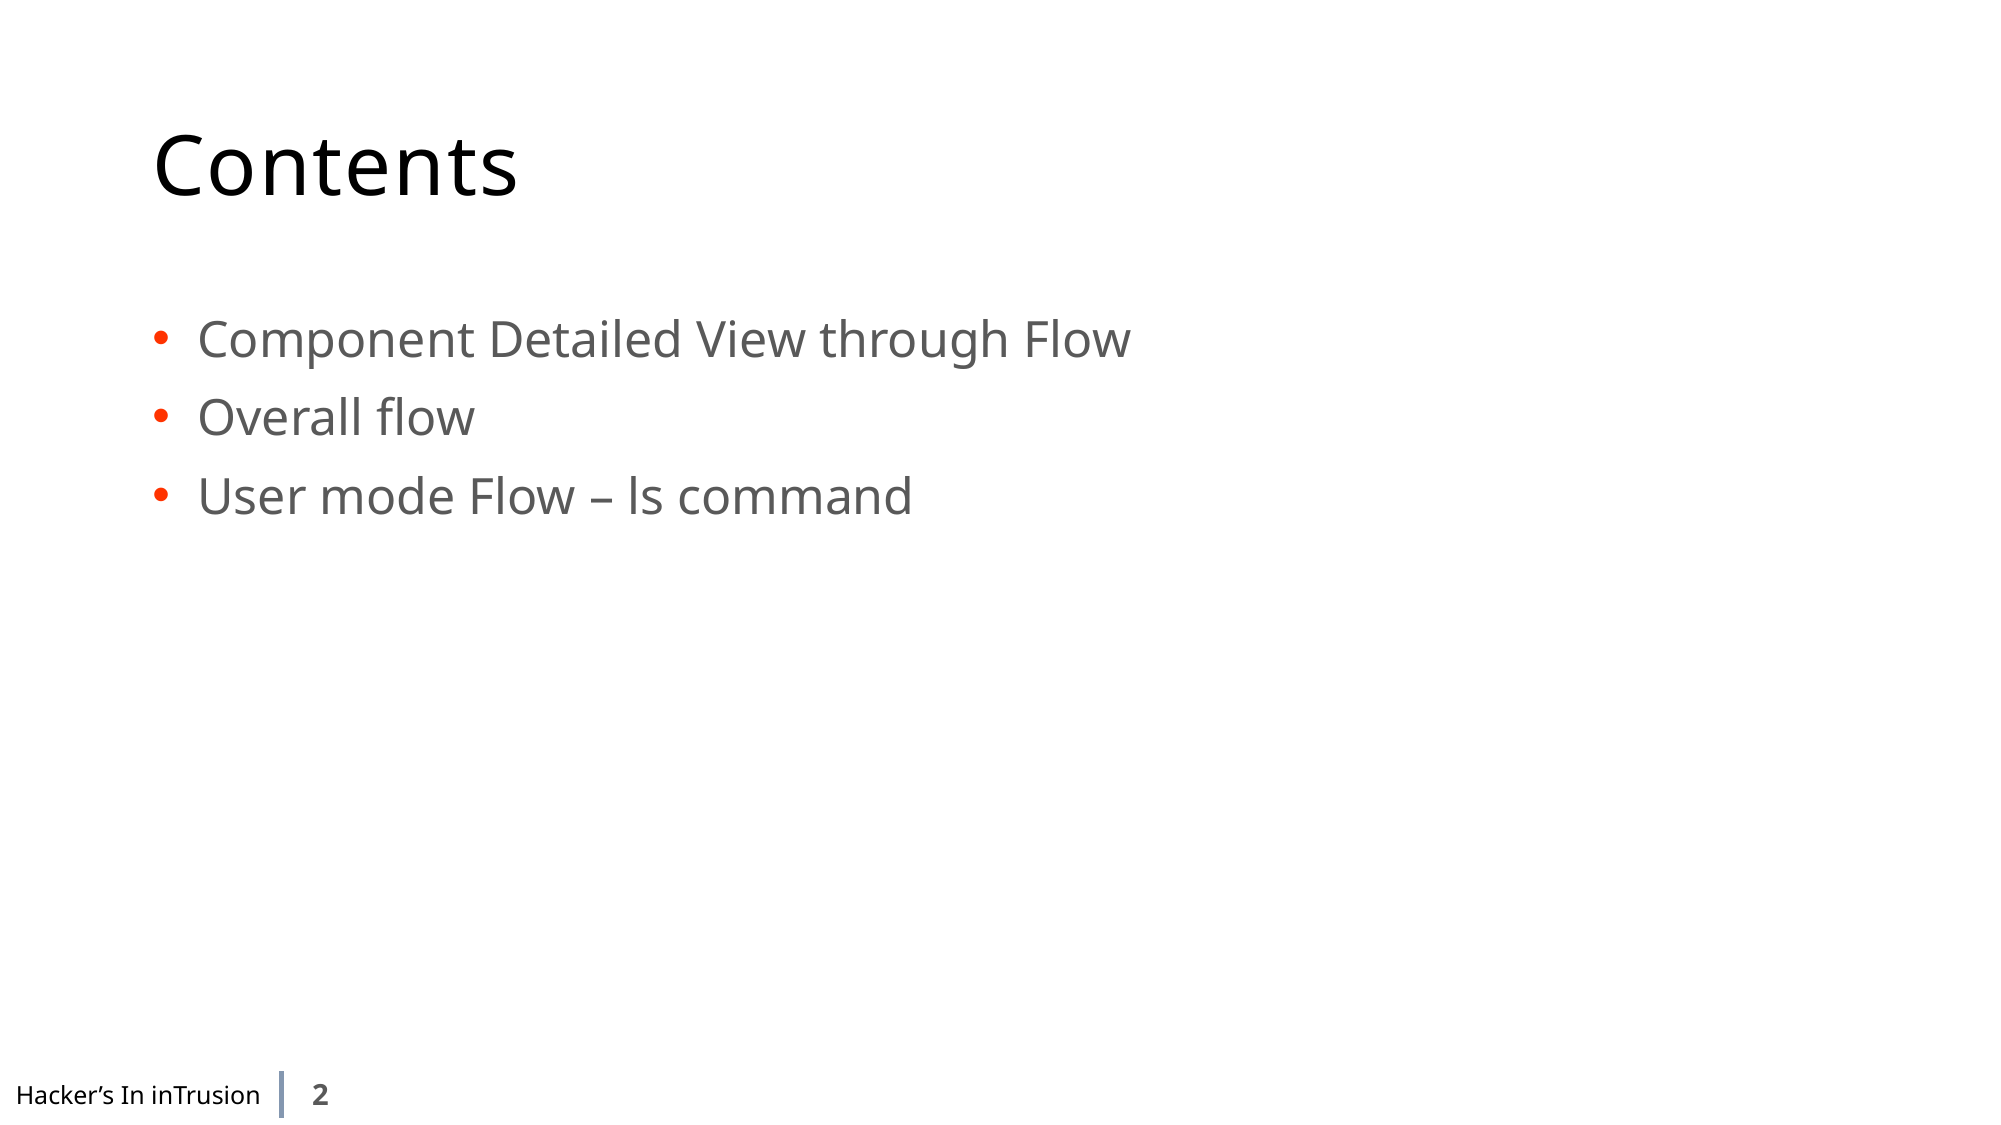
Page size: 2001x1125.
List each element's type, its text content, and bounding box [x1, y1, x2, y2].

list Component Detailed View through Flow Overall flow User mode Flow – ls command [137, 299, 1863, 1061]
title Contents [137, 59, 1863, 278]
